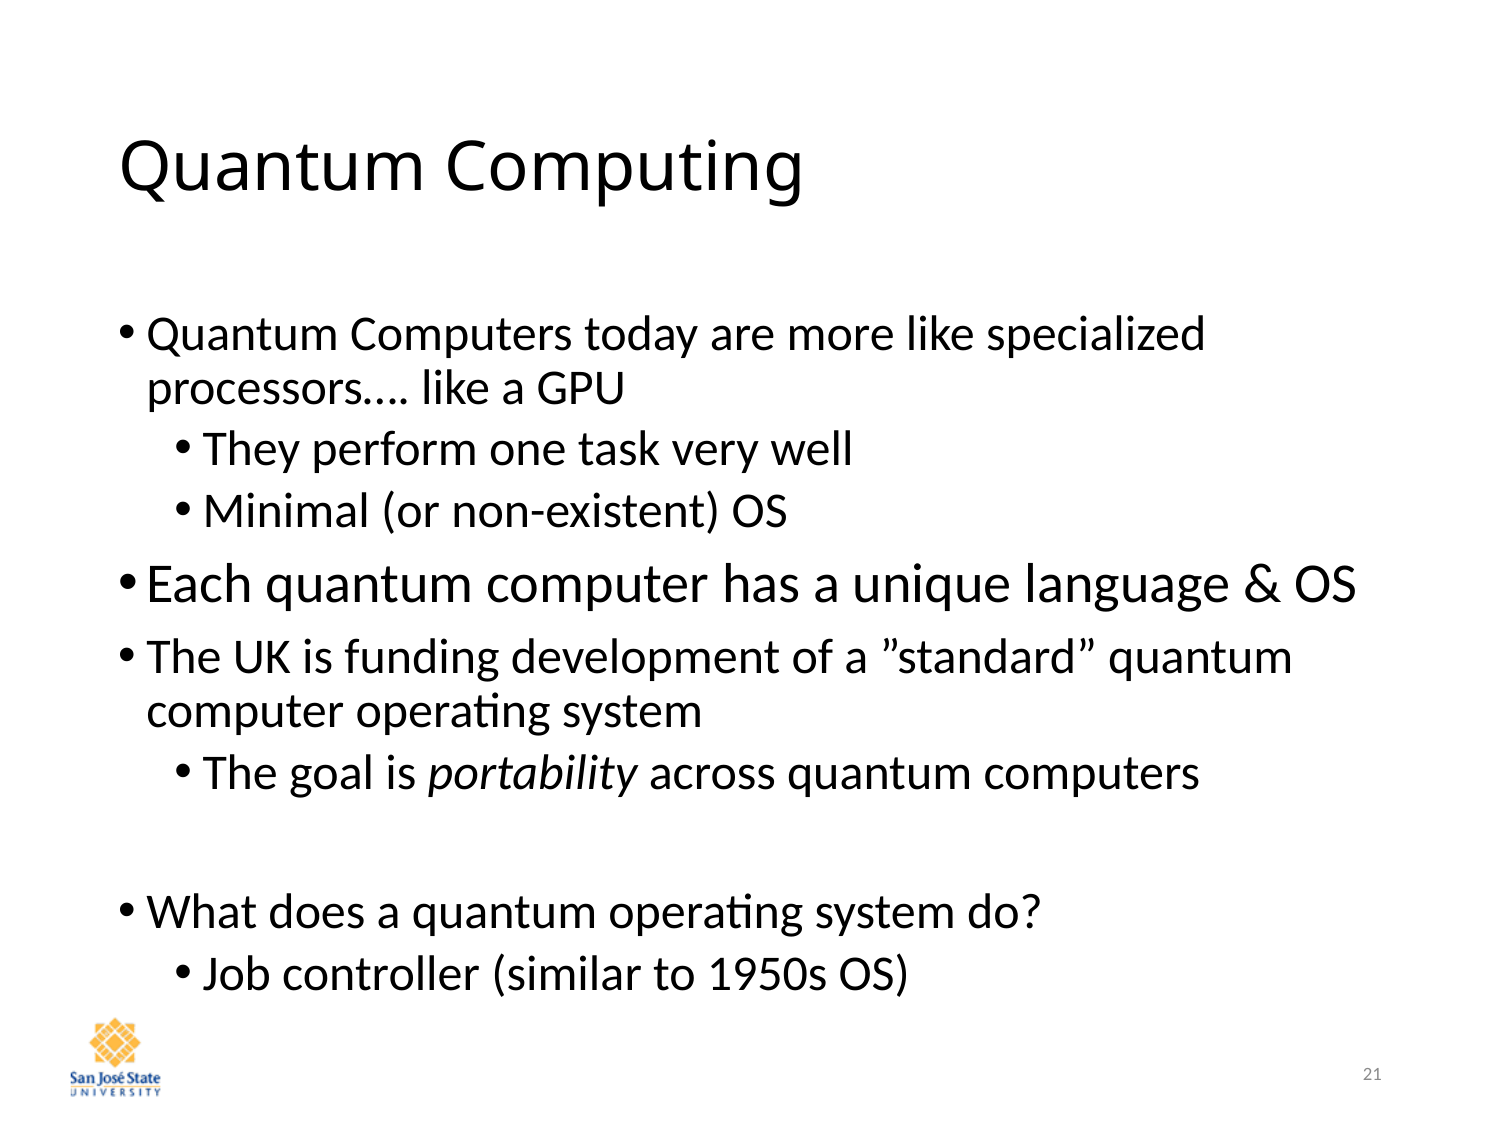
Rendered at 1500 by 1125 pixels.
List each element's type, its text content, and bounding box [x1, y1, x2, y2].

slide_number 21 [1059, 1042, 1397, 1103]
picture [60, 1012, 166, 1112]
title Quantum Computing [103, 59, 1397, 278]
list Quantum Computers today are more like specialized processors…. like a GPU They perform one task very well Minimal (or non-existent) OS Each quantum computer has a unique language & OS The UK is funding development of a ”standard” quantum computer operating system The goal is portability across quantum computers What does a quantum operating system do? Job controller (similar to 1950s OS) [103, 299, 1397, 1014]
